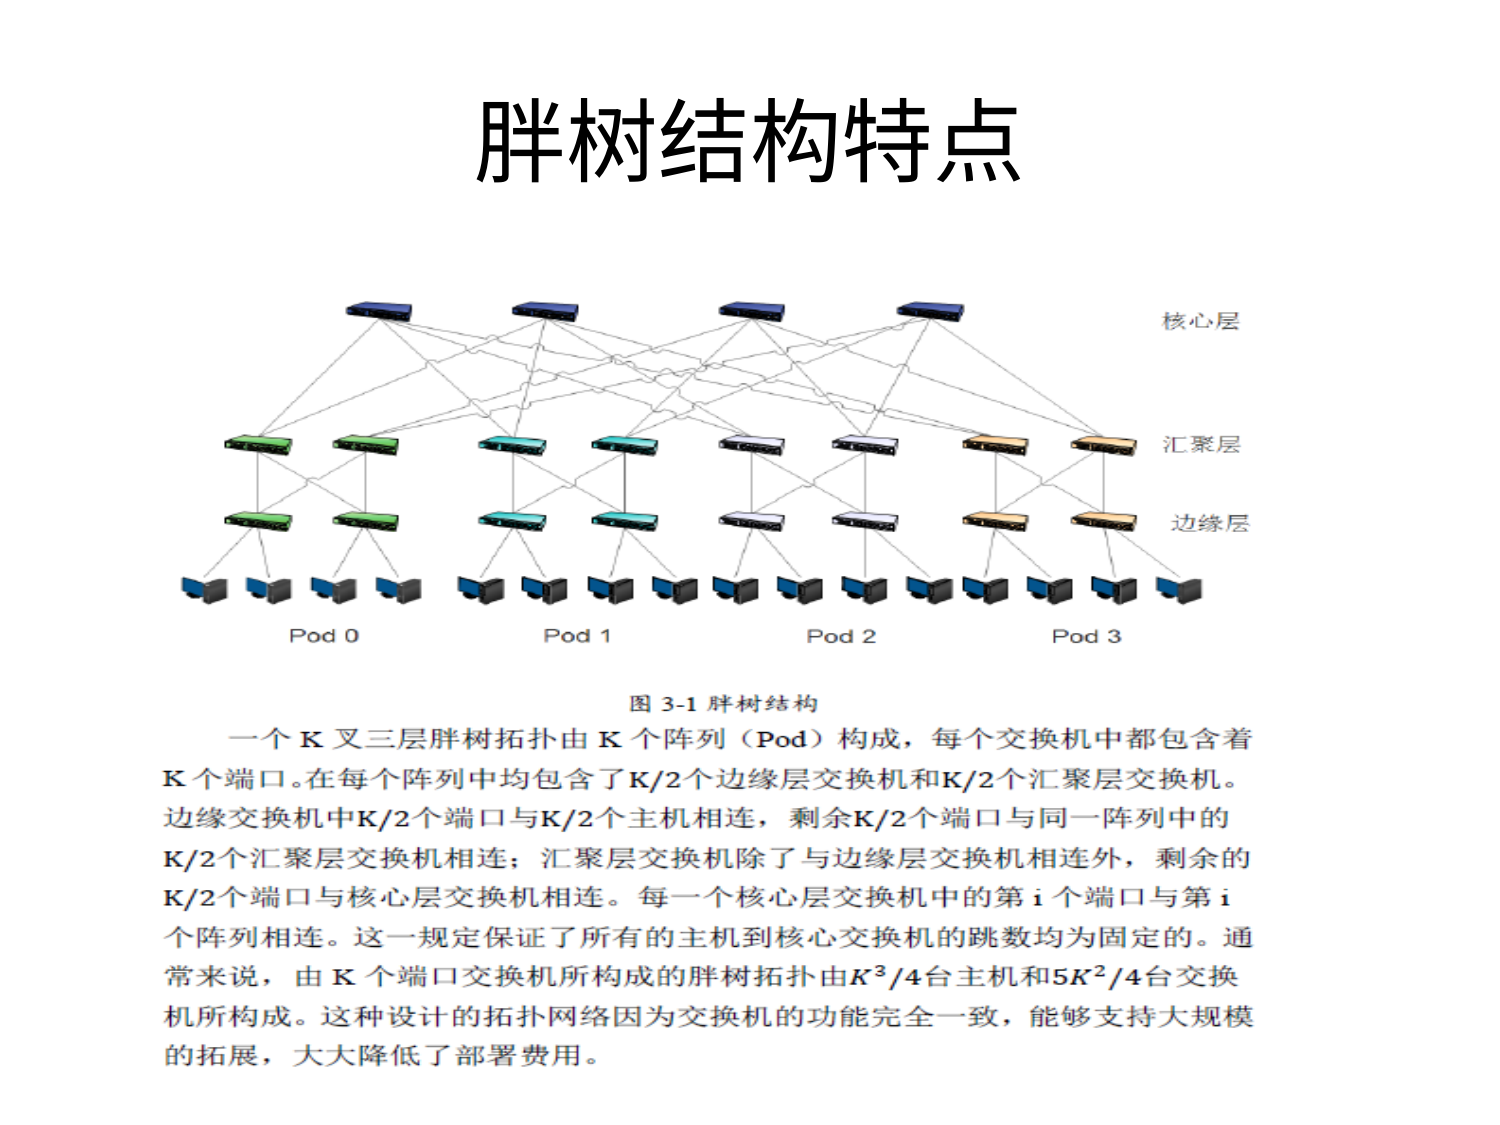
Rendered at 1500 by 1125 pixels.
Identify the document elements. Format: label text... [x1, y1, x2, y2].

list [100, 275, 1353, 1071]
title 胖树结构特点 [75, 45, 1425, 233]
